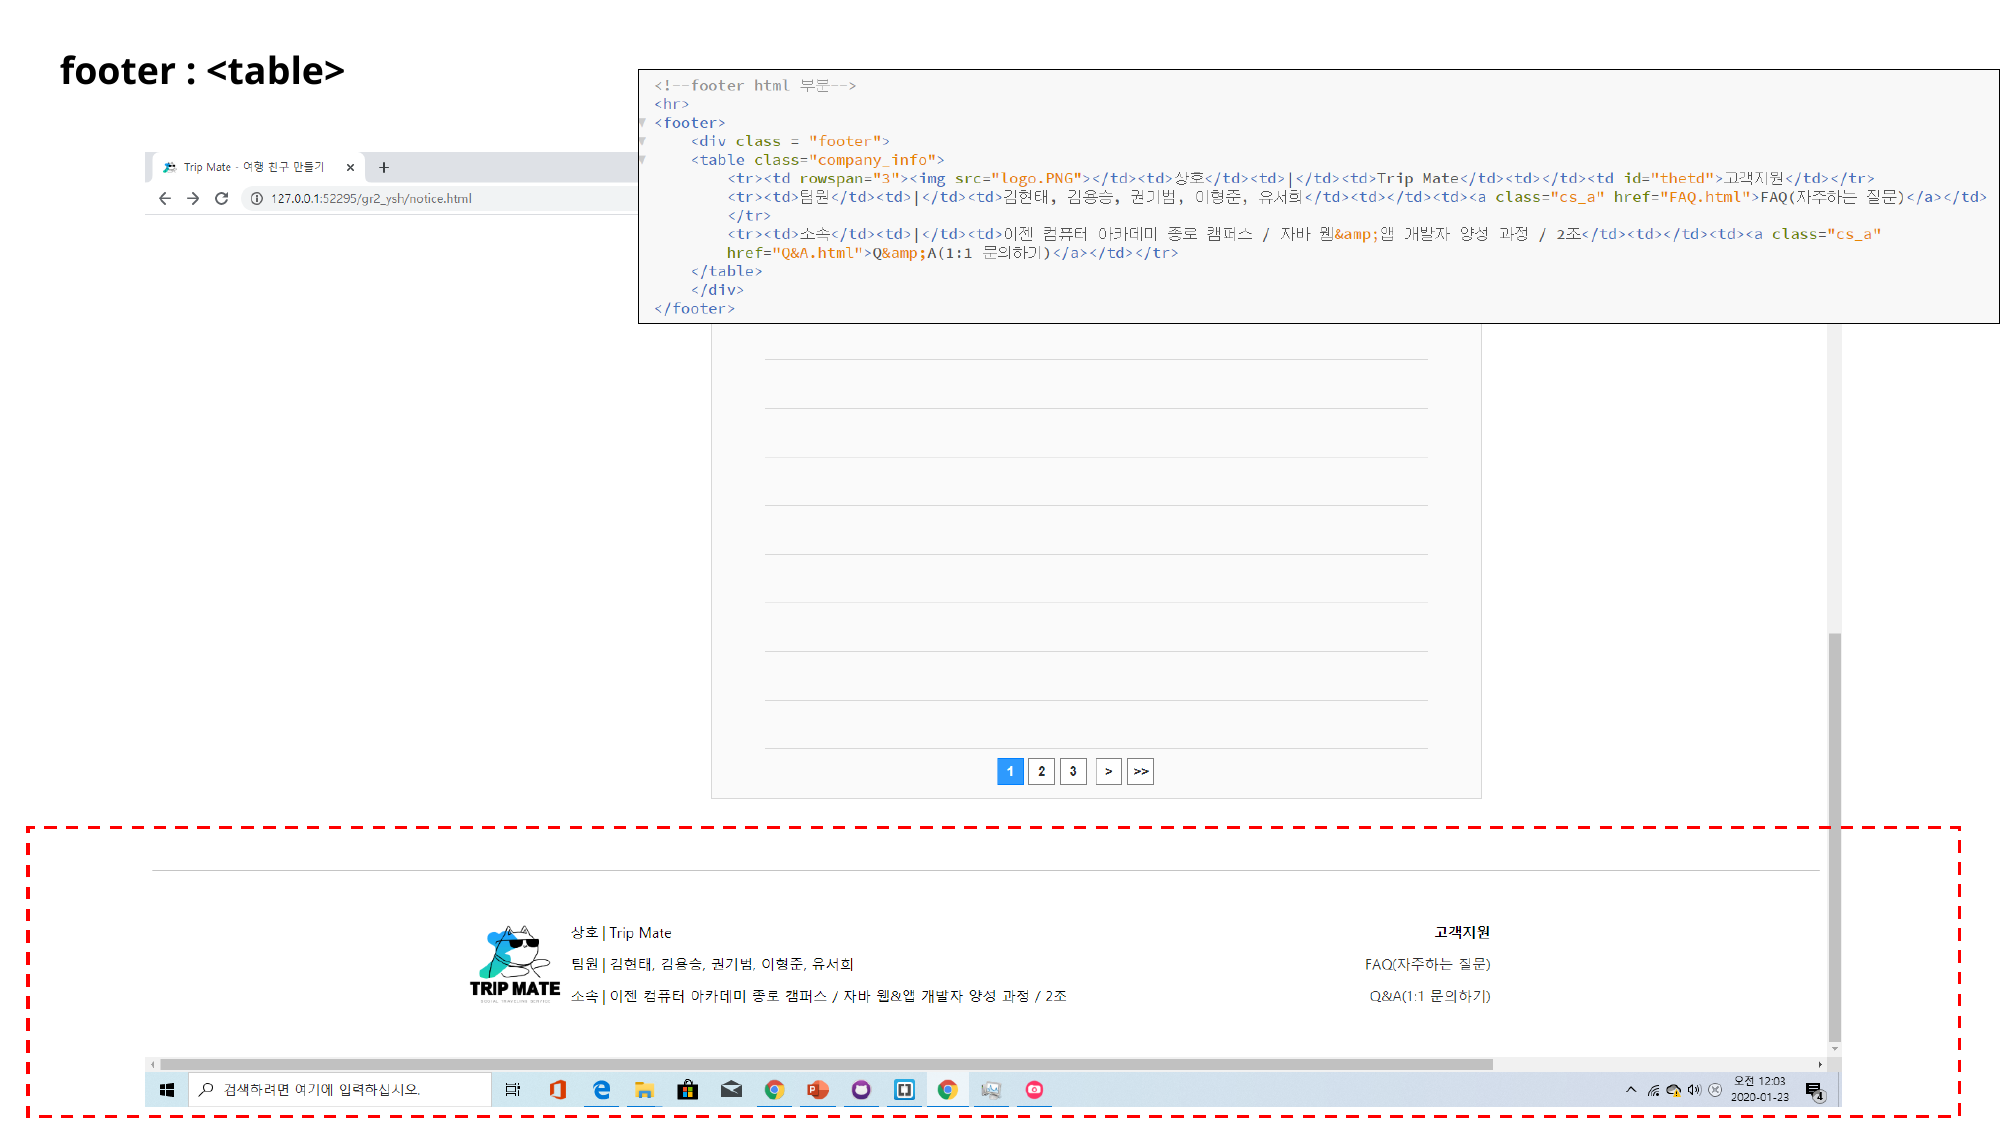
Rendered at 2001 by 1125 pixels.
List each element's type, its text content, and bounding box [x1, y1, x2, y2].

text_box footer : <table> [44, 13, 1977, 125]
picture [145, 69, 2000, 1107]
text_box [27, 827, 1960, 1118]
